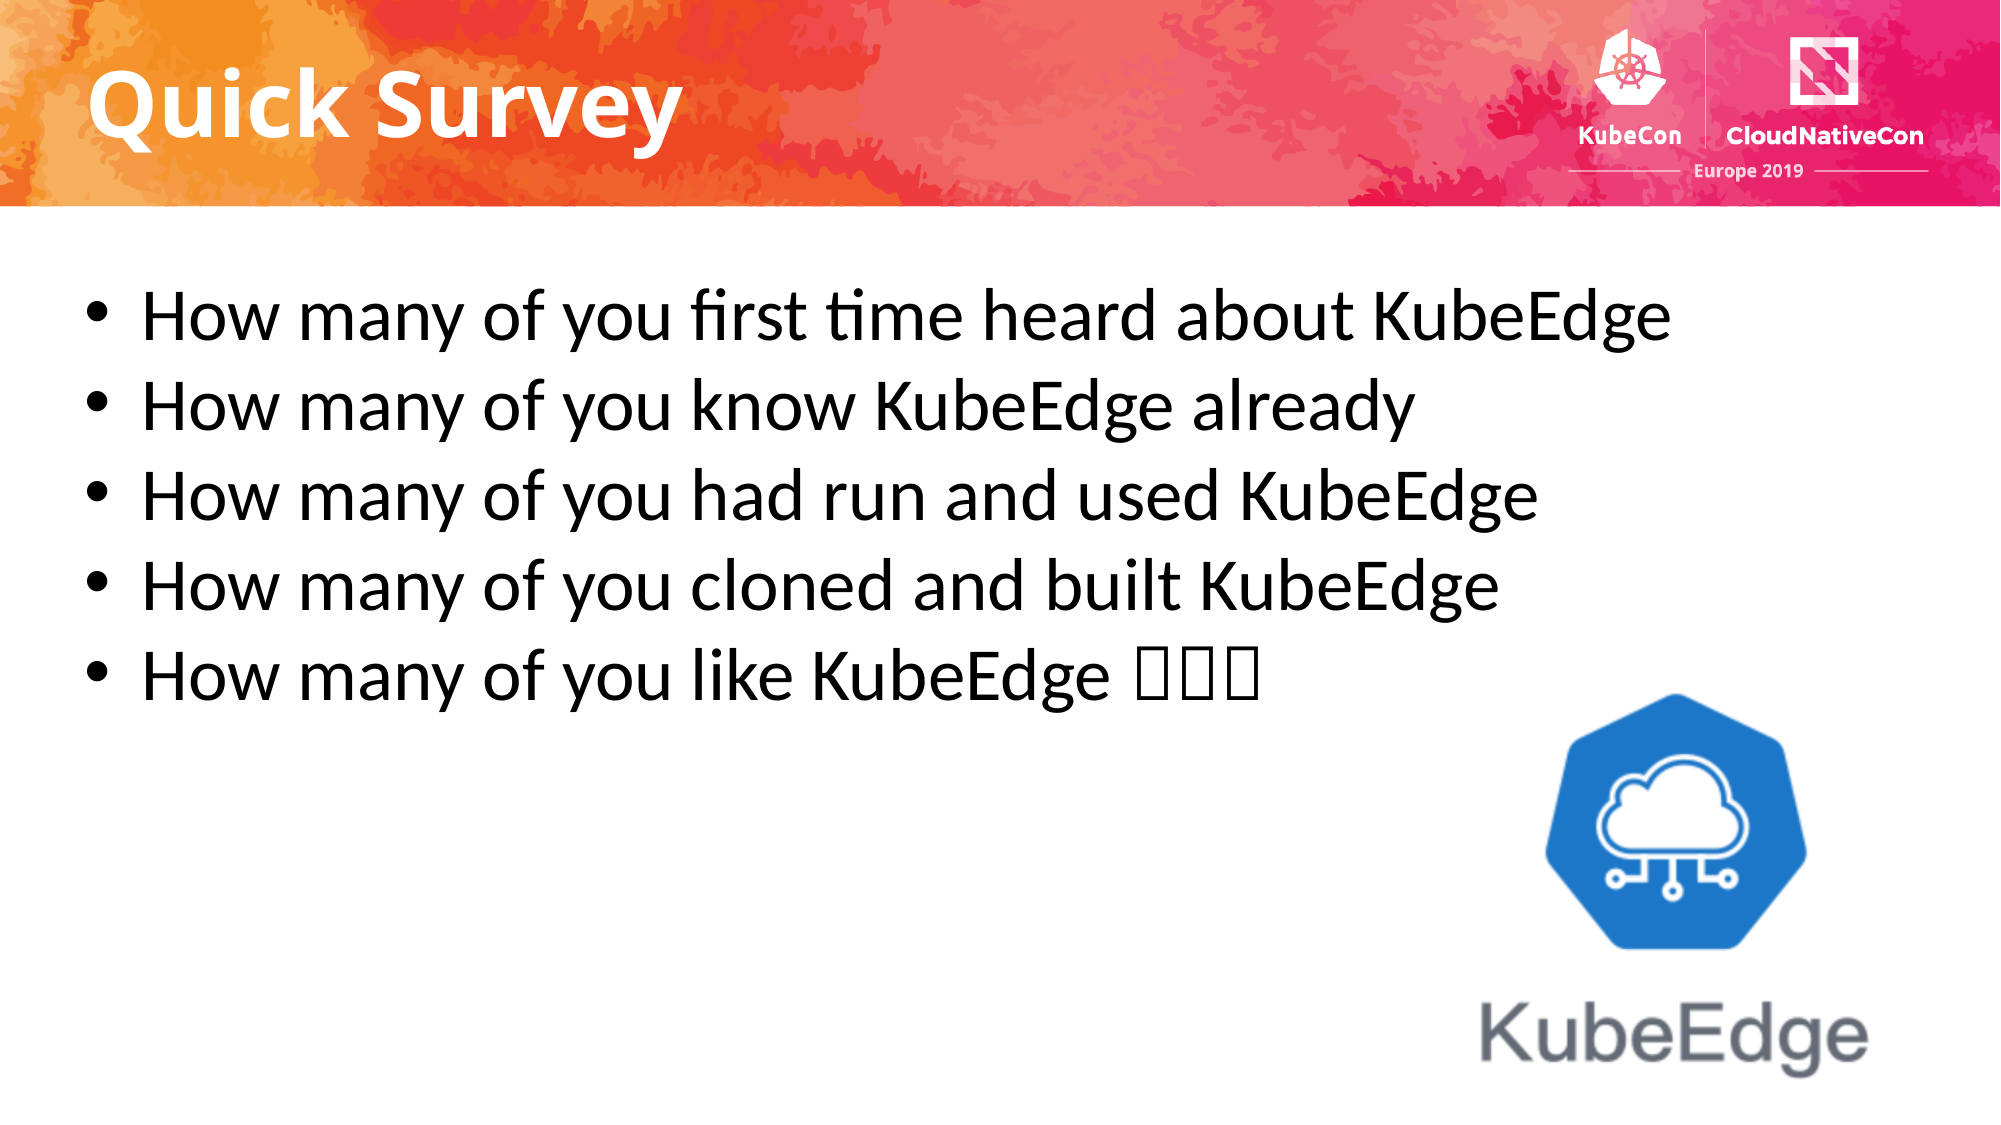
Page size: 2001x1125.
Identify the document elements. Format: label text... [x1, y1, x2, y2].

text_box How many of you first time heard about KubeEdge How many of you know KubeEdge already How many of you had run and used KubeEdge How many of you cloned and built KubeEdge How many of you like KubeEdge  [70, 257, 1796, 723]
picture [0, 0, 2000, 1125]
title Quick Survey [70, 0, 1796, 217]
